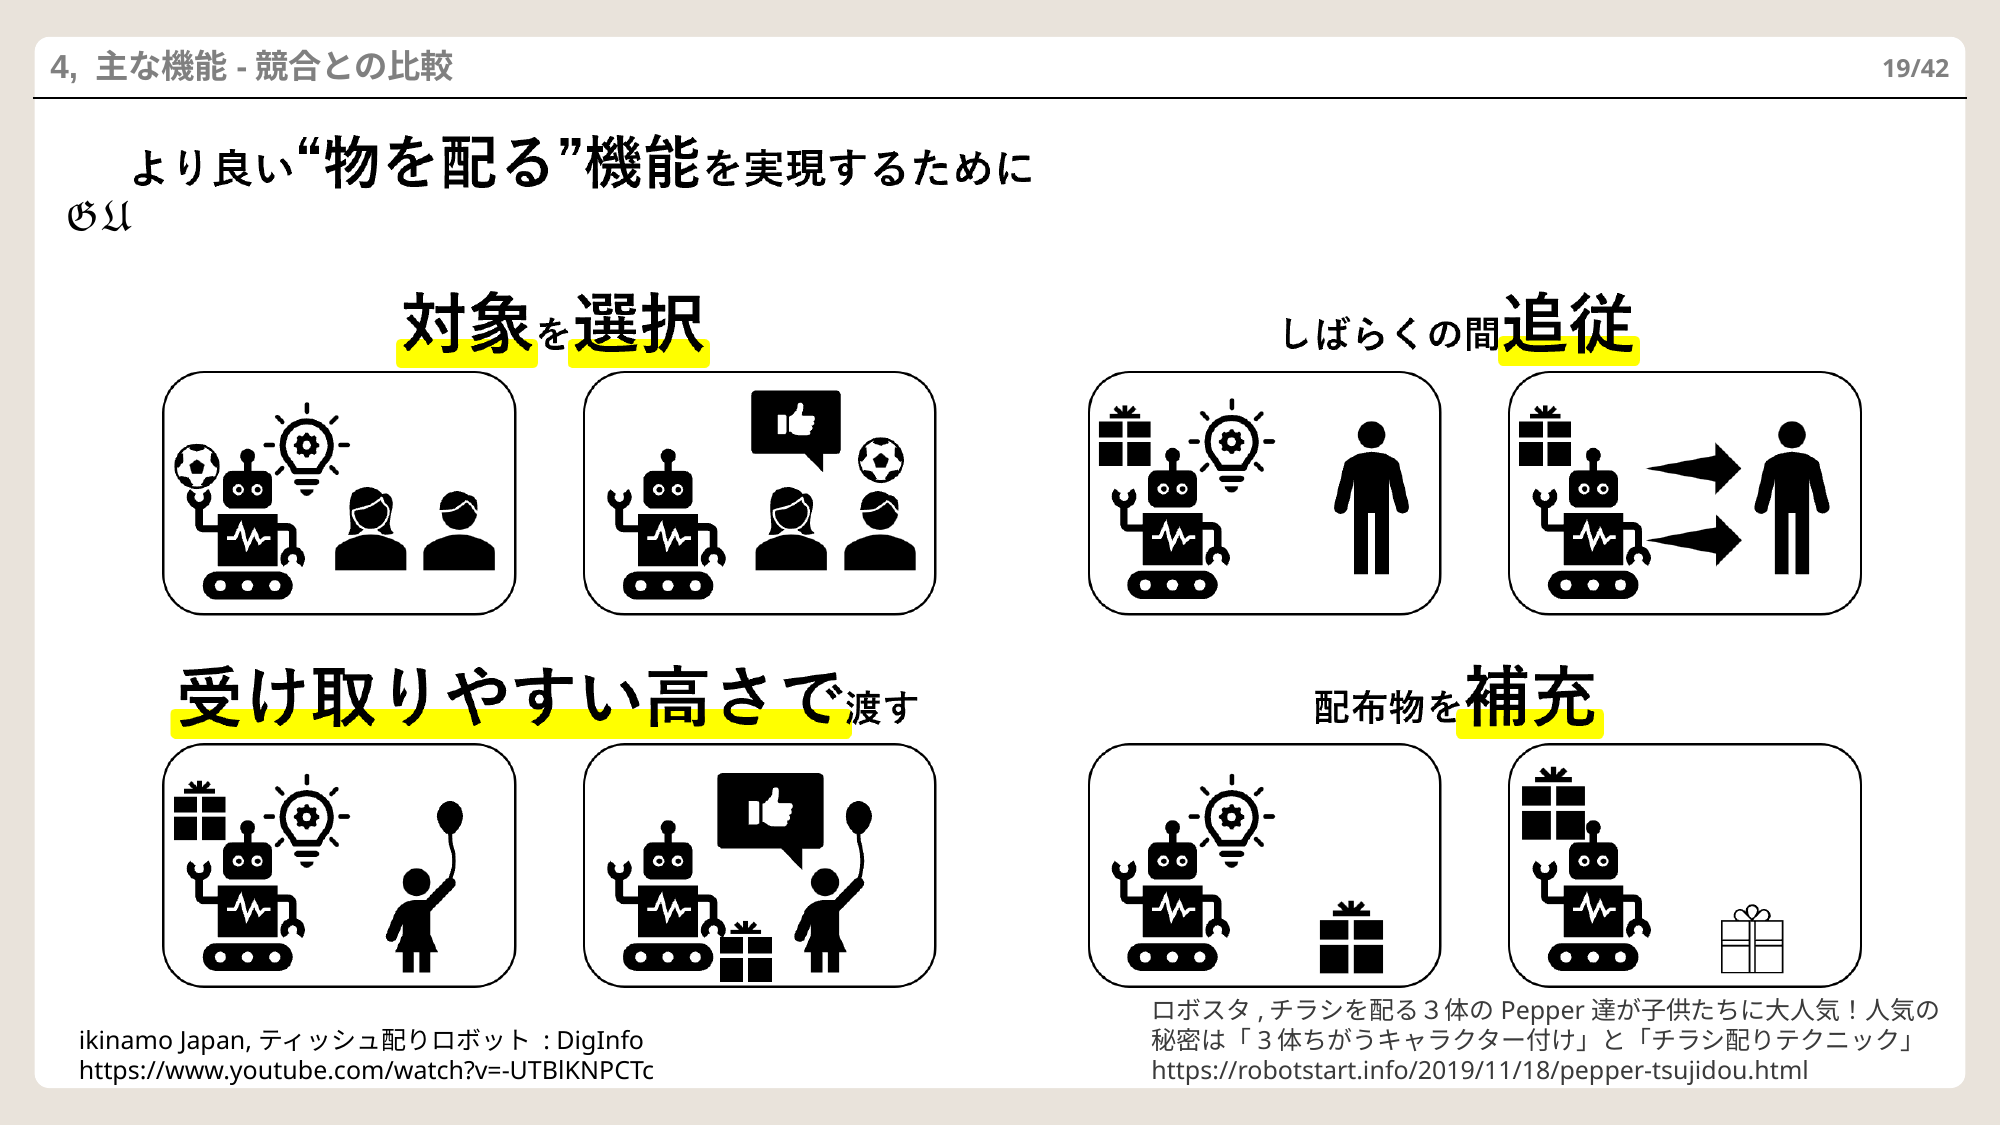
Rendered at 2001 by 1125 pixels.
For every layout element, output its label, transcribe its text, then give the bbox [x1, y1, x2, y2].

text_box 4, 主な機能-競合との比較 [35, 35, 820, 96]
picture [132, 133, 1868, 992]
text_box [34, 99, 1966, 1089]
text_box [34, 36, 1959, 97]
text_box 19/42 [1855, 39, 1965, 97]
text_box 𝔊𝔘𝔏𝔏ℭではヒトより効果的に技術で応える [35, 147, 132, 253]
text_box ロボスタ,チラシを配る３体のPepper達が子供たちに大人気！人気の秘密は「3体ちがうキャラクター付け」と「チラシ配りテクニック」 https://robotstart.info/2019/11/18/pepper-tsujidou.html [1136, 987, 1973, 1092]
text_box ikinamo Japan,ティッシュ配りロボット : DigInfo https://www.youtube.com/watch?v=-UTBlKNPCTc [63, 1017, 764, 1093]
